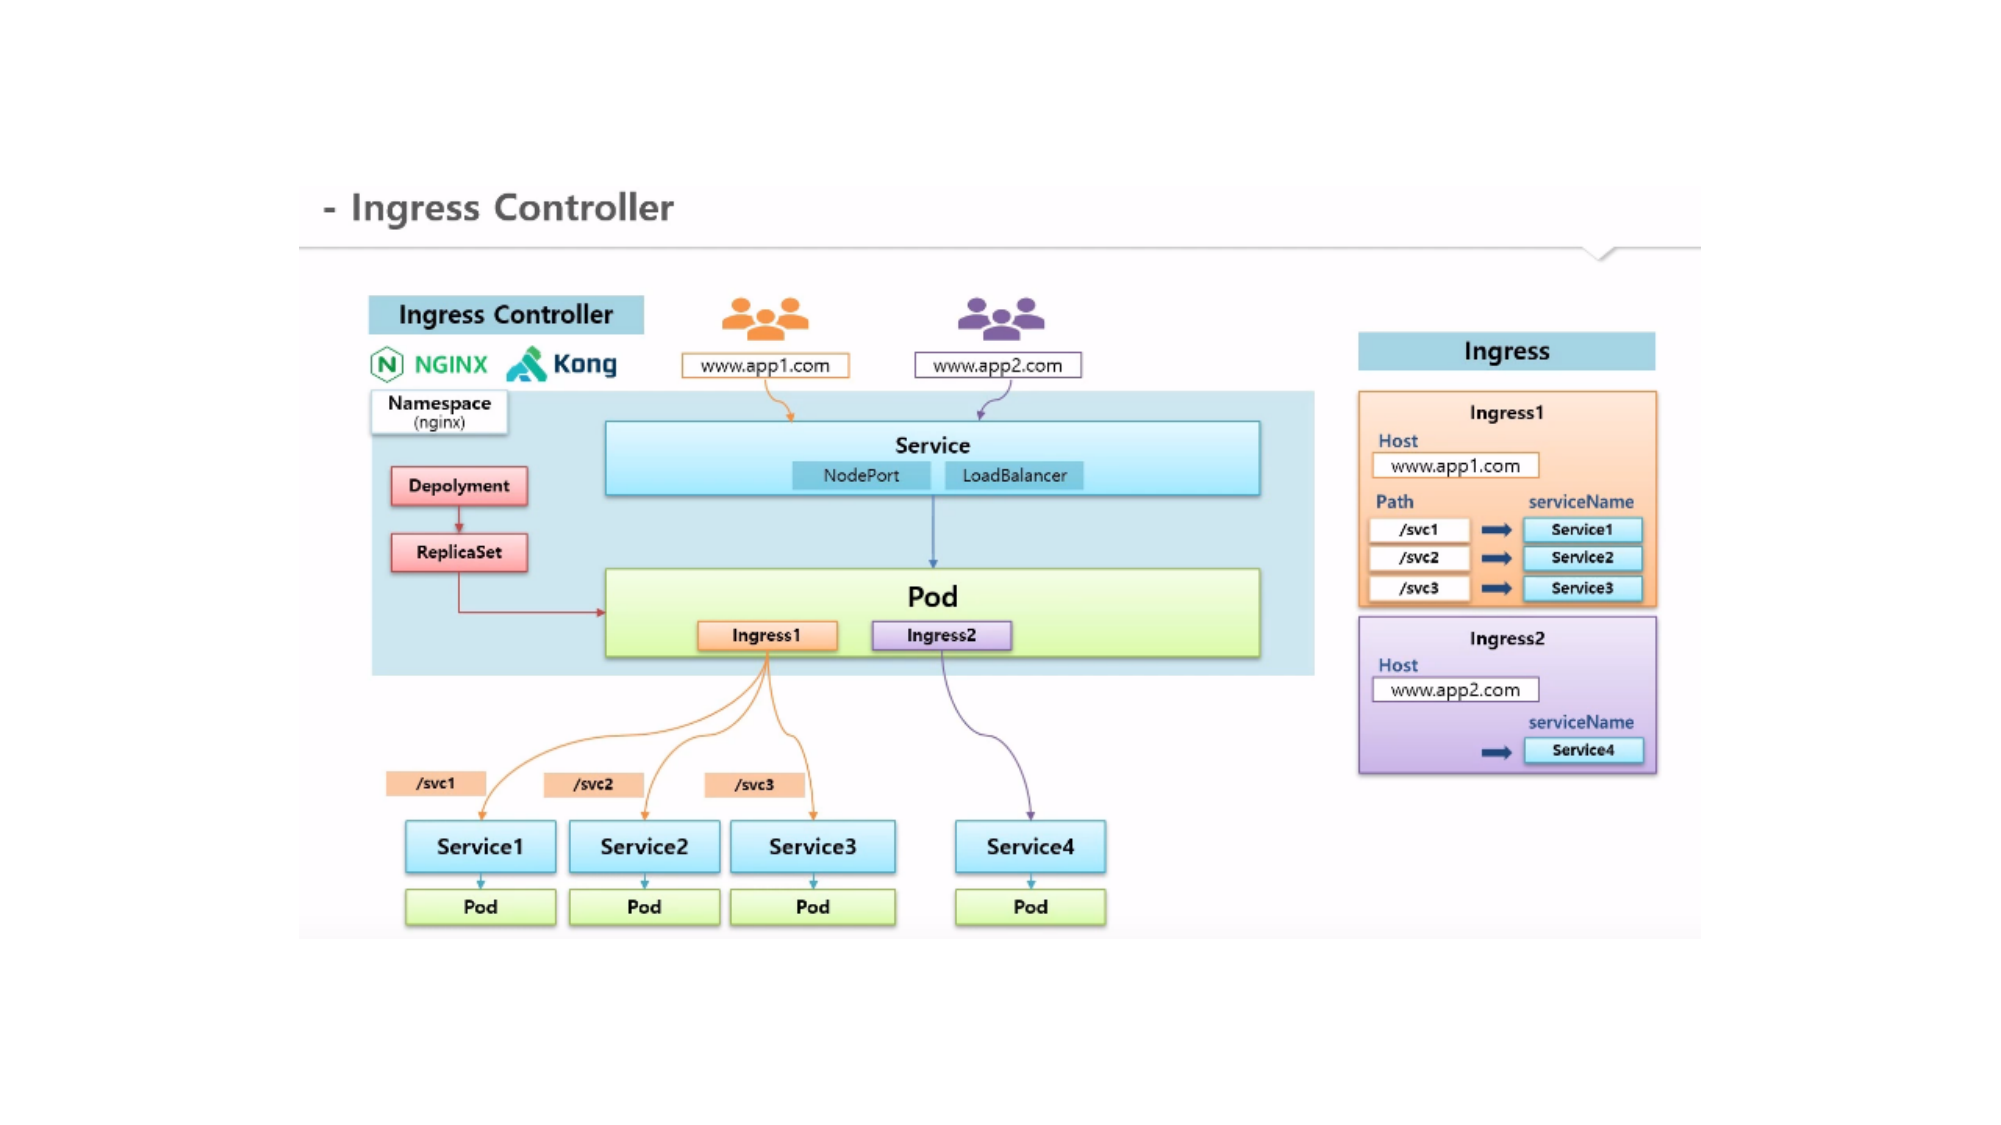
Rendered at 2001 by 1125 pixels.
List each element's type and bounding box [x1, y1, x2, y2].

picture [299, 186, 1701, 939]
